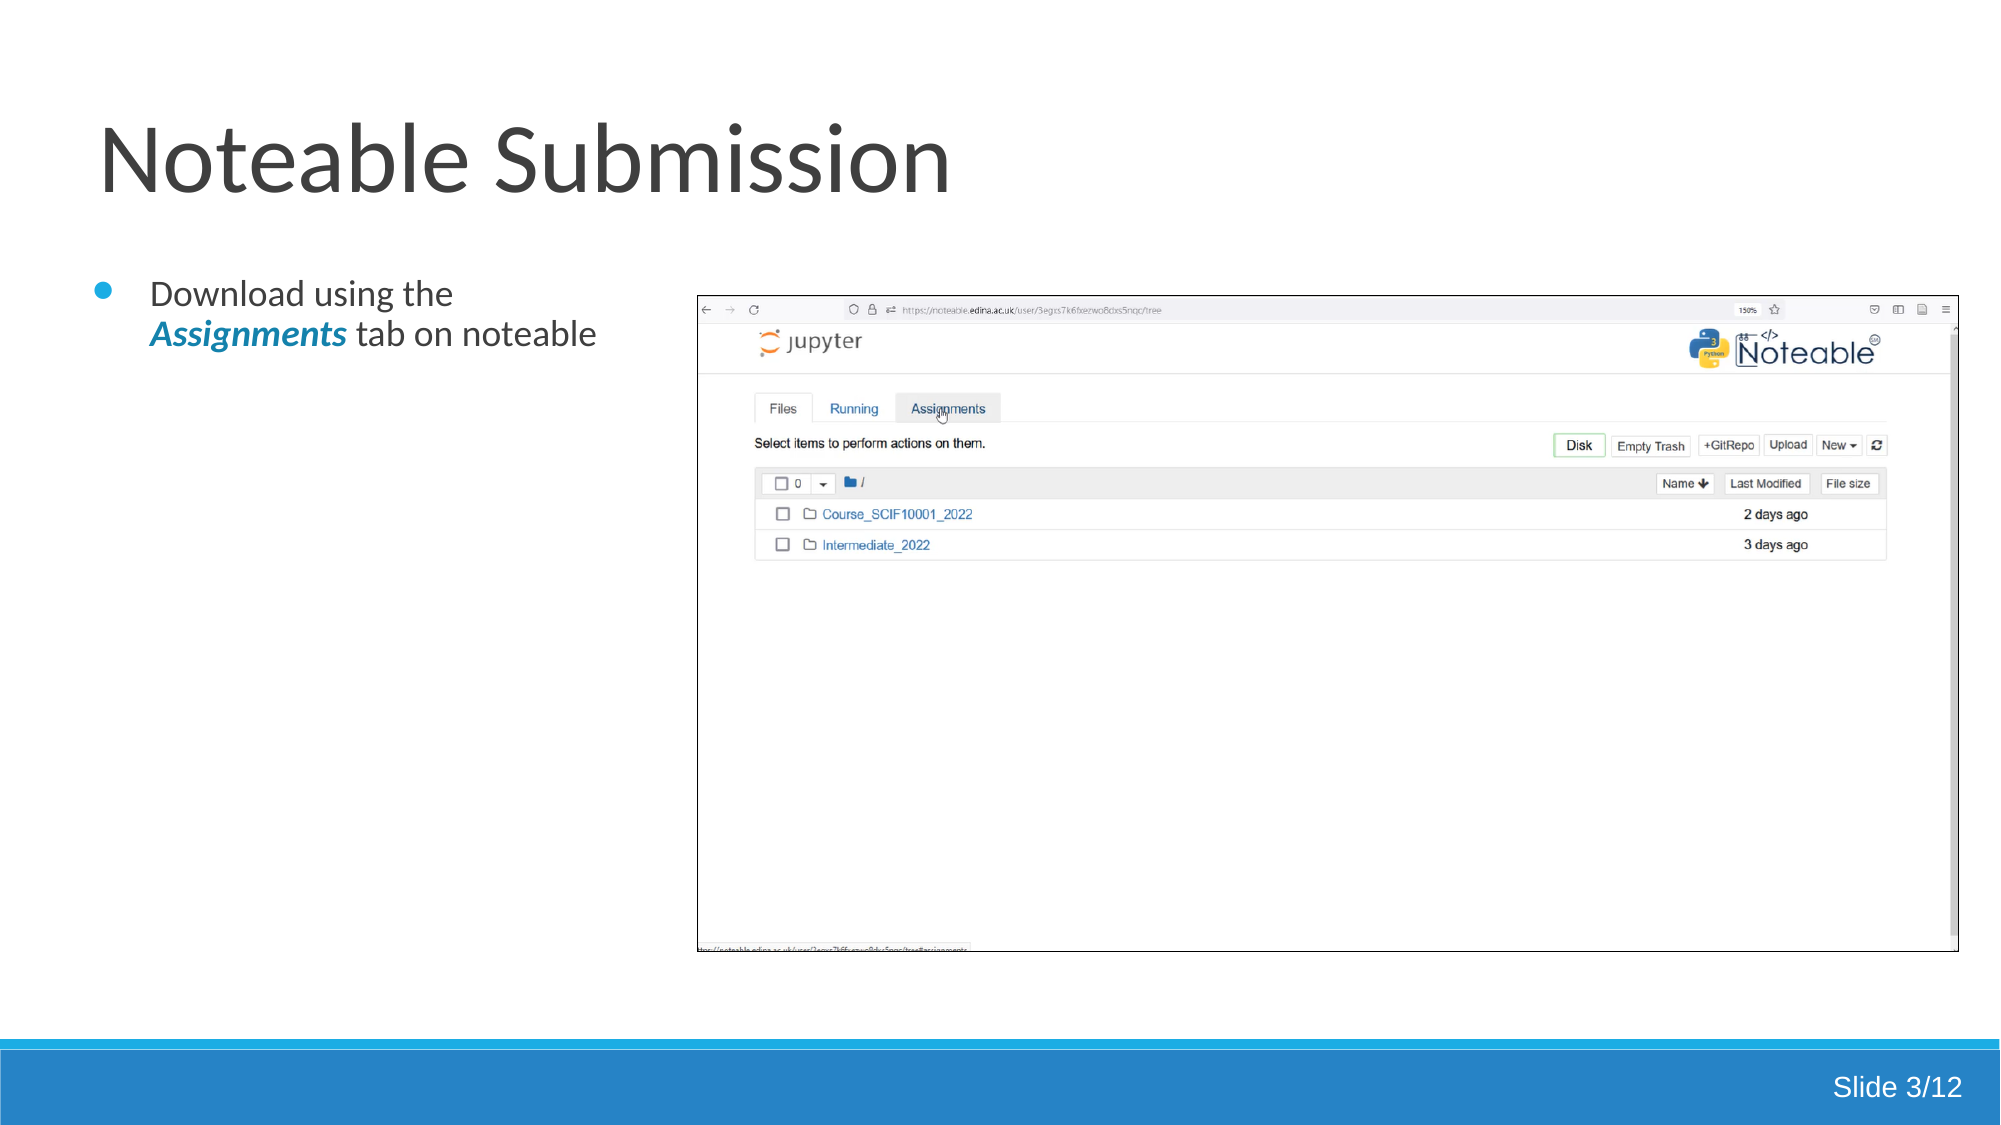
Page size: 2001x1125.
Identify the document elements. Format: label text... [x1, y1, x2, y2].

text_box Slide 3/12 [1817, 1053, 2000, 1125]
picture [697, 295, 1959, 953]
text_box Download using the Assignments tab on noteable [75, 266, 657, 616]
title Noteable Submission [83, 71, 1567, 221]
text_box [81, 252, 1941, 365]
